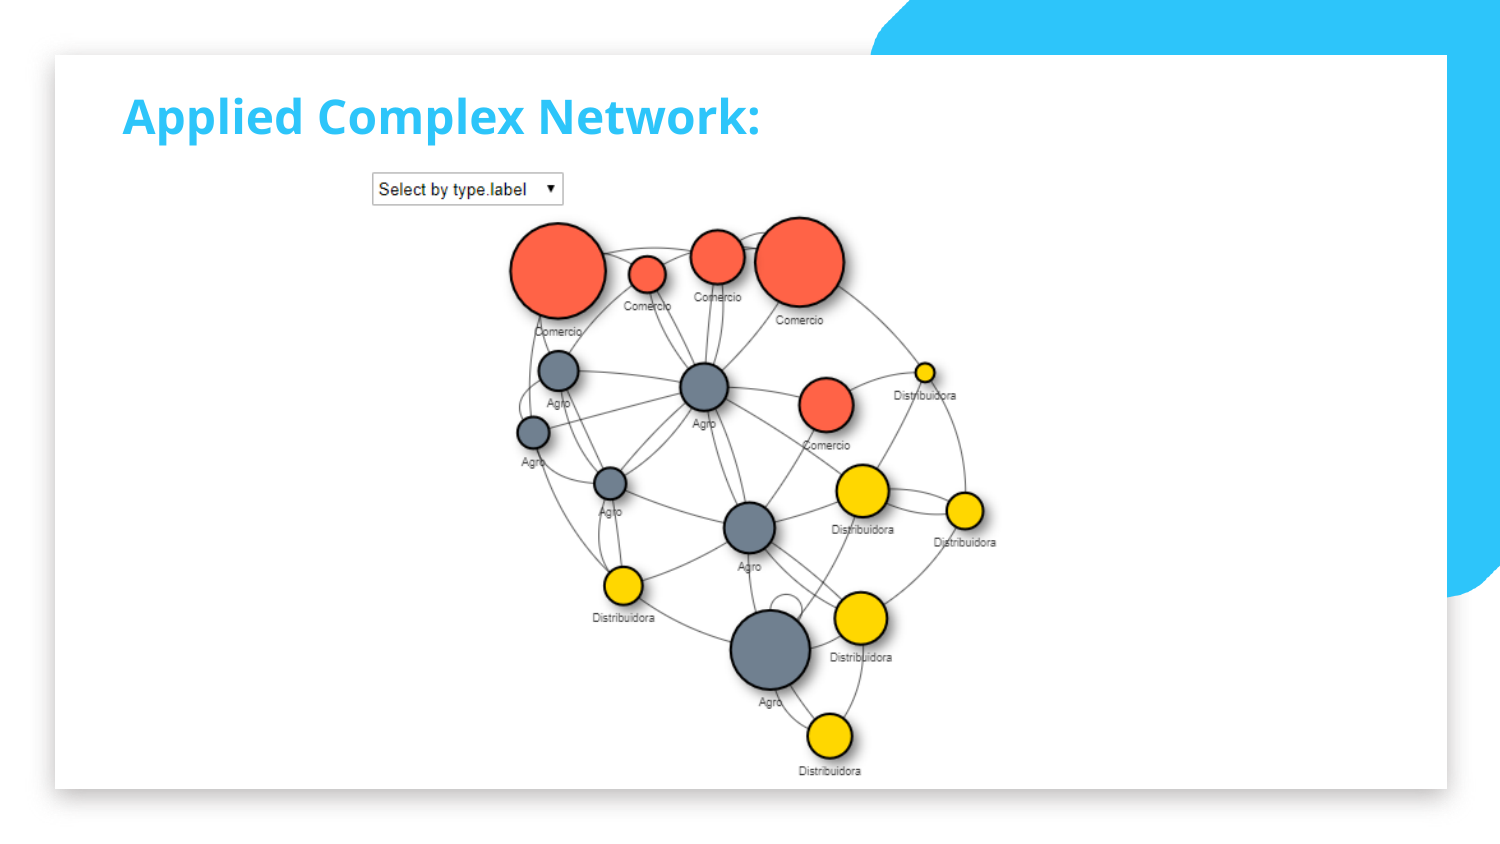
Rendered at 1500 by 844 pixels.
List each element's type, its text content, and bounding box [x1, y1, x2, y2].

picture [0, 0, 1500, 844]
text_box Applied Complex Network: [107, 71, 1236, 153]
